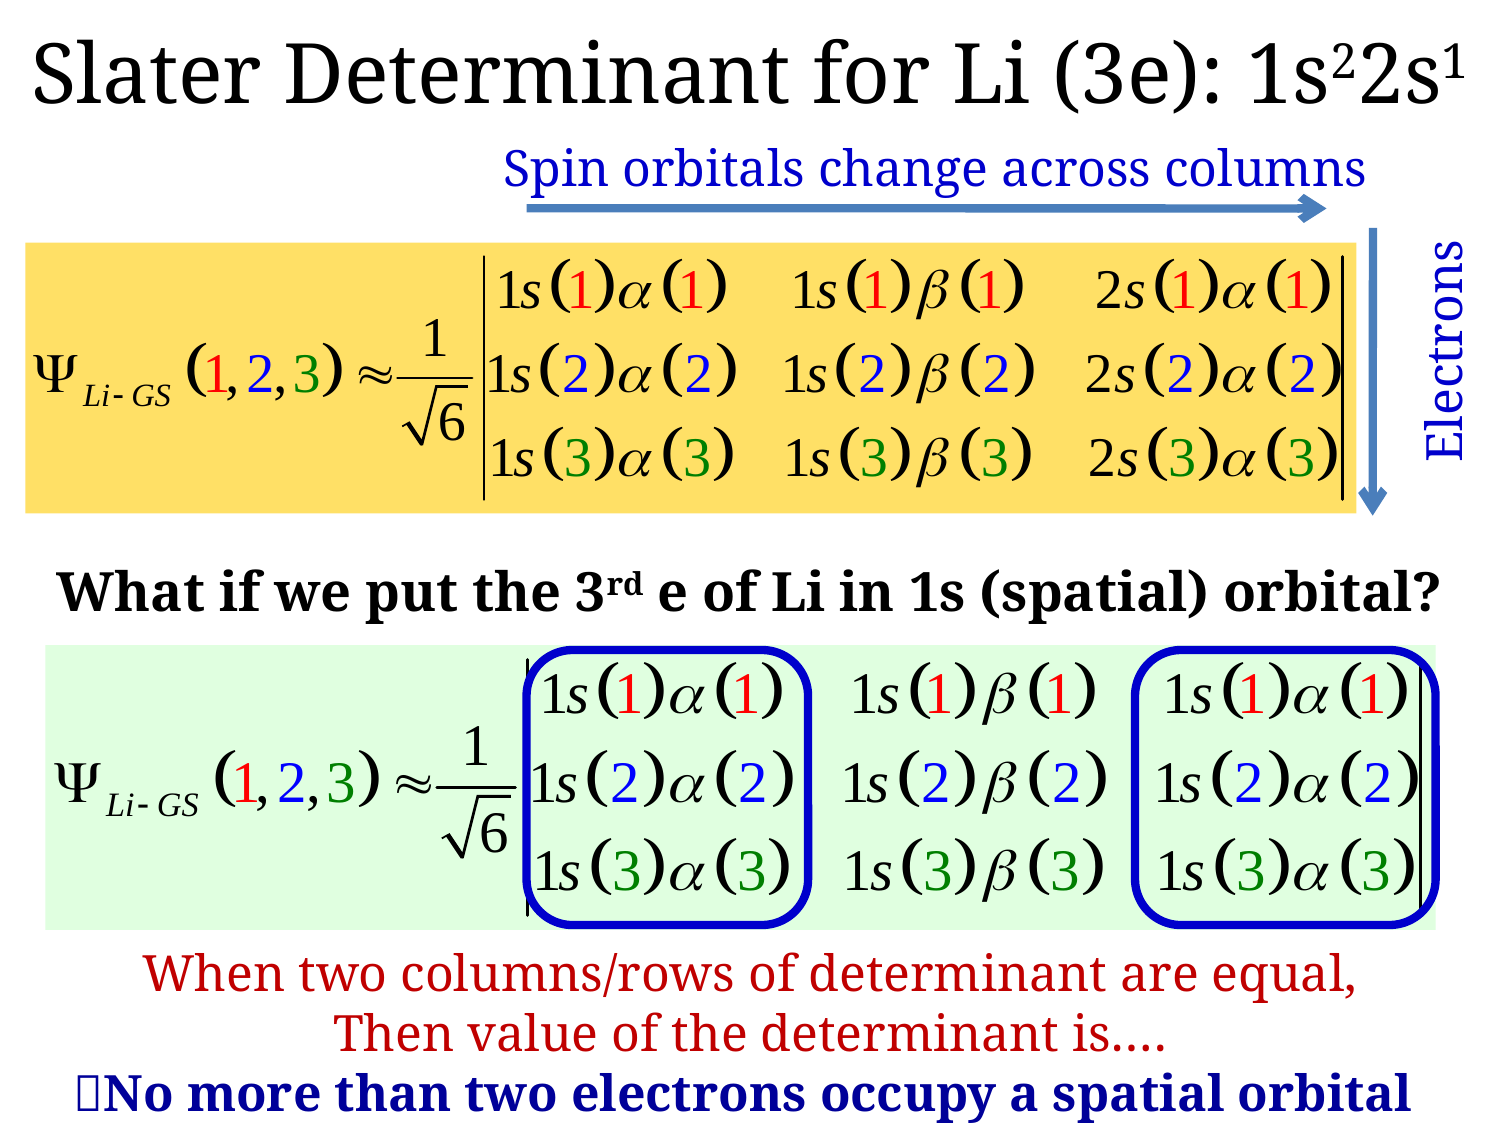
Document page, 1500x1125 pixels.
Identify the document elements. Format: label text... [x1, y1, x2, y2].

text_box Electrons [1404, 225, 1480, 370]
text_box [44, 644, 1436, 931]
text_box What if we put the 3rd e of Li in 1s (spatial) orbital? [0, 533, 1500, 647]
text_box Spin orbitals change across columns [488, 128, 1382, 204]
text_box When two columns/rows of determinant are equal, Then value of the determinant is…. No more than two electrons occupy a spatial orbital [0, 937, 1500, 1125]
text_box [24, 242, 1357, 514]
text_box Electrons [1404, 381, 1480, 478]
text_box Slater Determinant for Li (3e): 1s22s1 [0, 0, 1500, 165]
